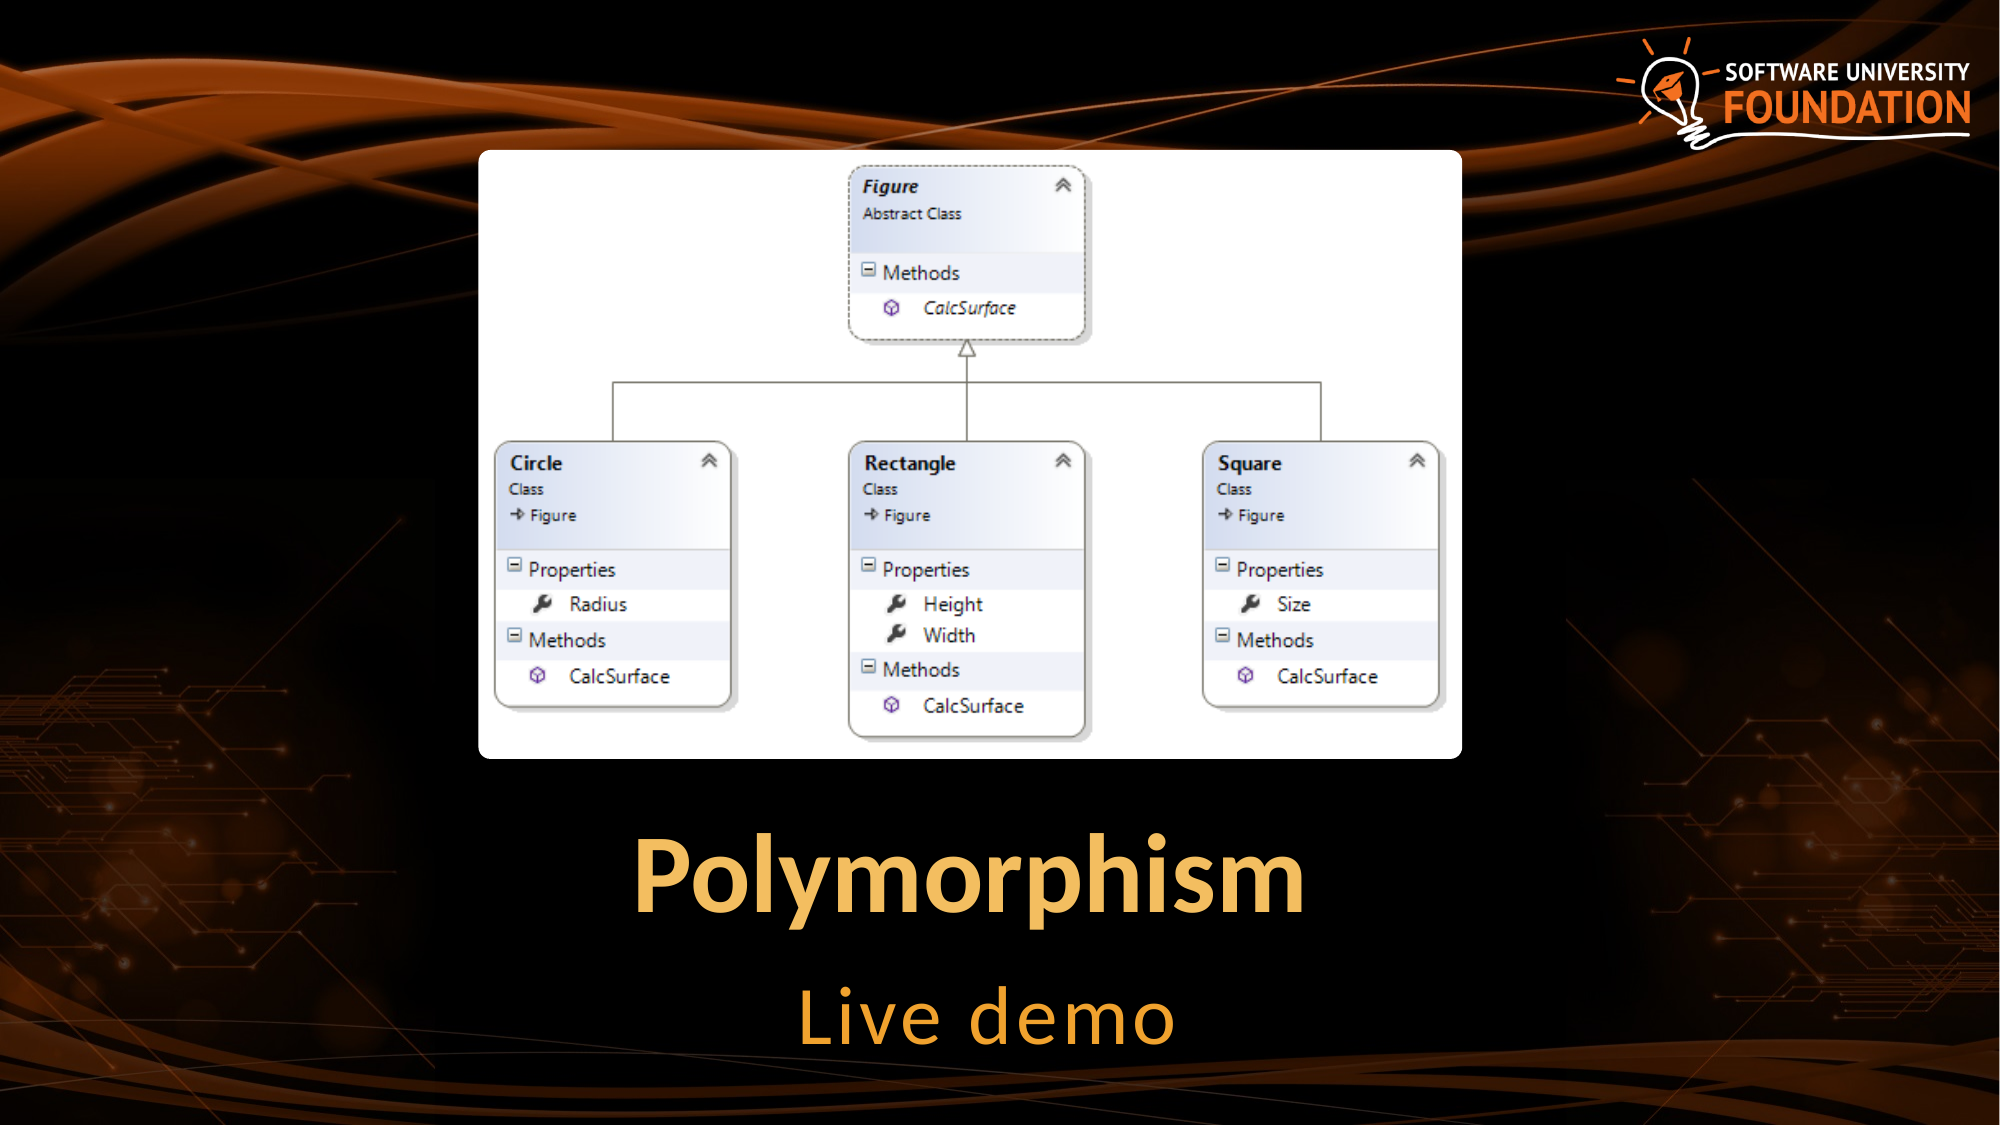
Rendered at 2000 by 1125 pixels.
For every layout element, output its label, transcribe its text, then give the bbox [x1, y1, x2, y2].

picture [0, 0, 2000, 1125]
list Live demo [137, 950, 1838, 1068]
title Polymorphism [237, 808, 1704, 943]
